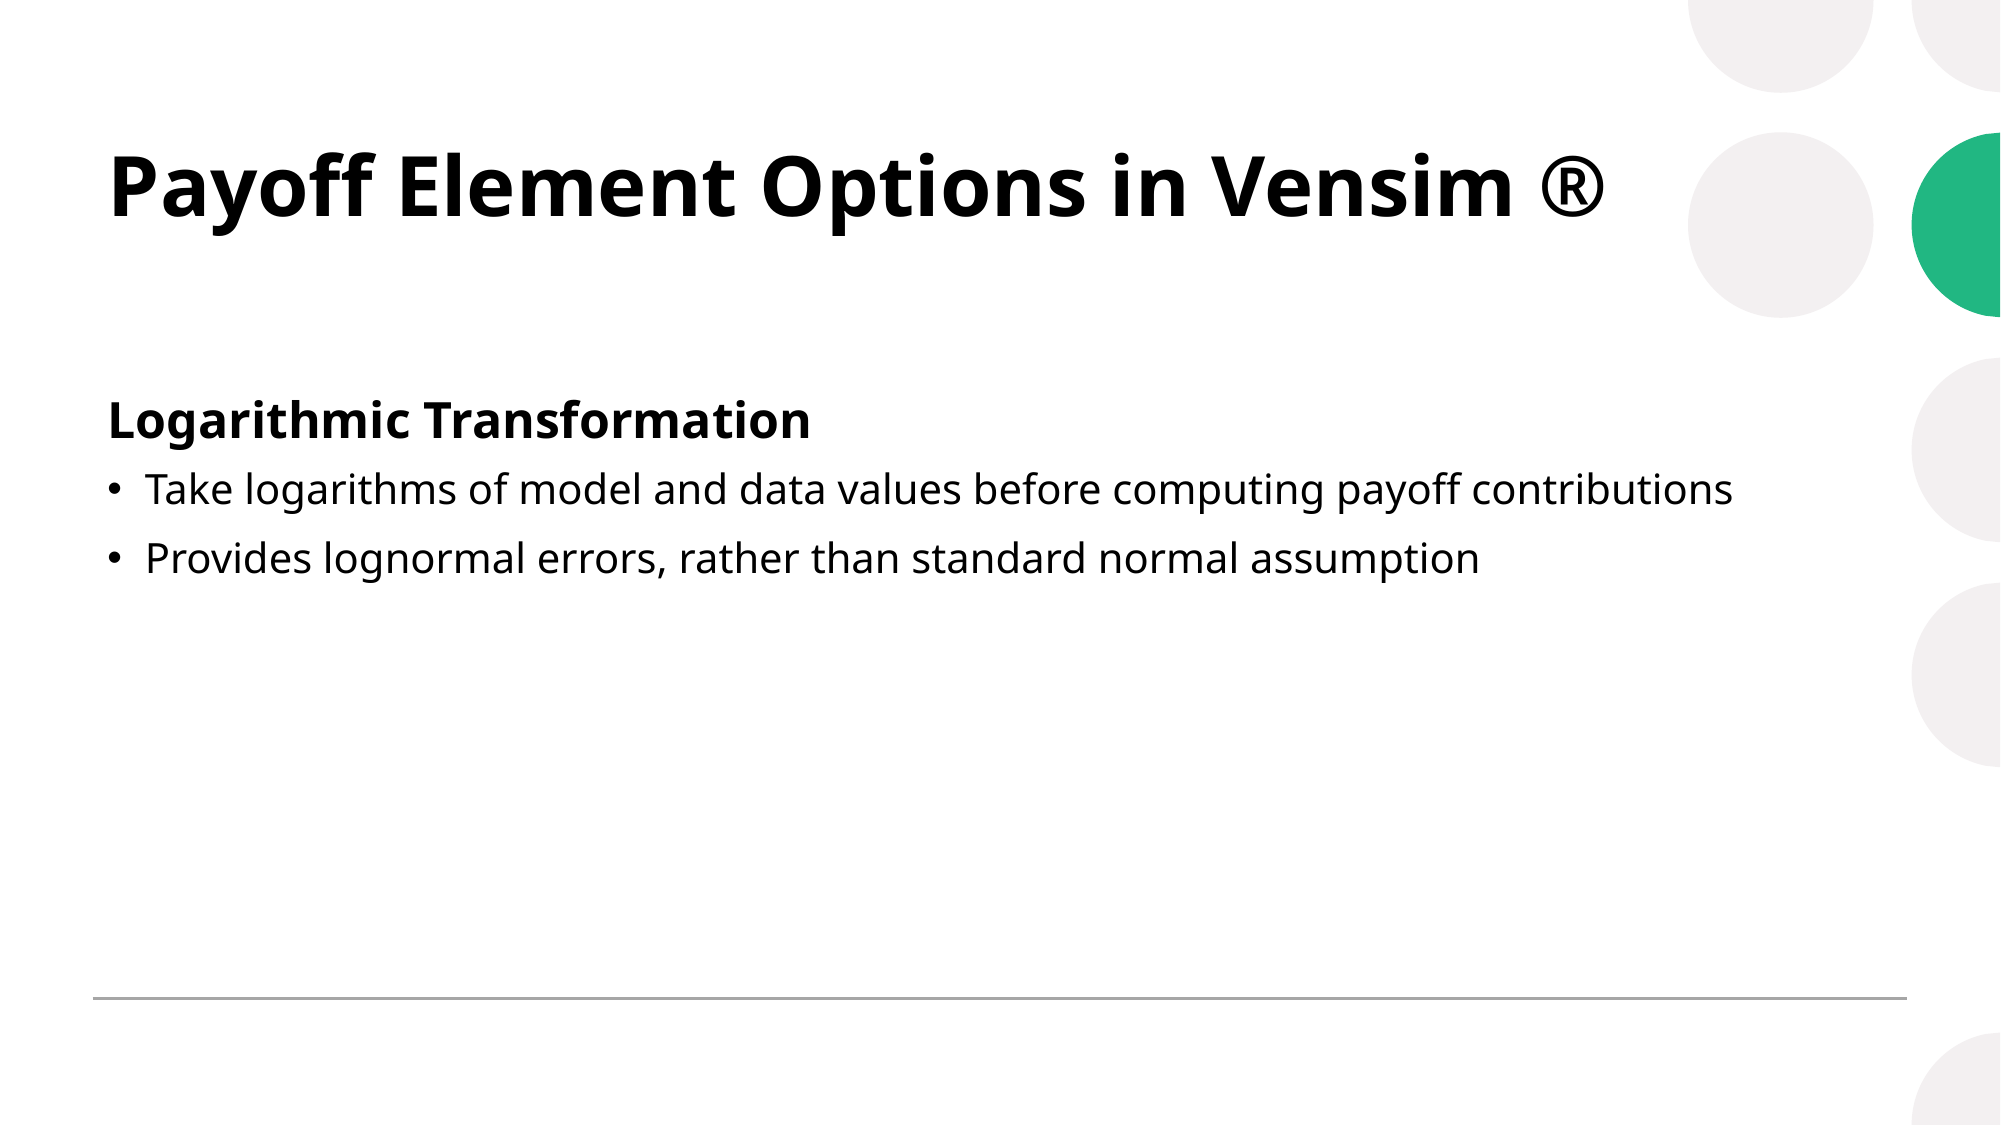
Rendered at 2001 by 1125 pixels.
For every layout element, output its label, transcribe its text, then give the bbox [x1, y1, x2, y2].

list Take logarithms of model and data values before computing payoff contributions Provides lognormal errors, rather than standard normal assumption [92, 455, 1789, 946]
title Payoff Element Options in Vensim ® [93, 126, 1790, 335]
list Logarithmic Transformation [92, 320, 952, 455]
